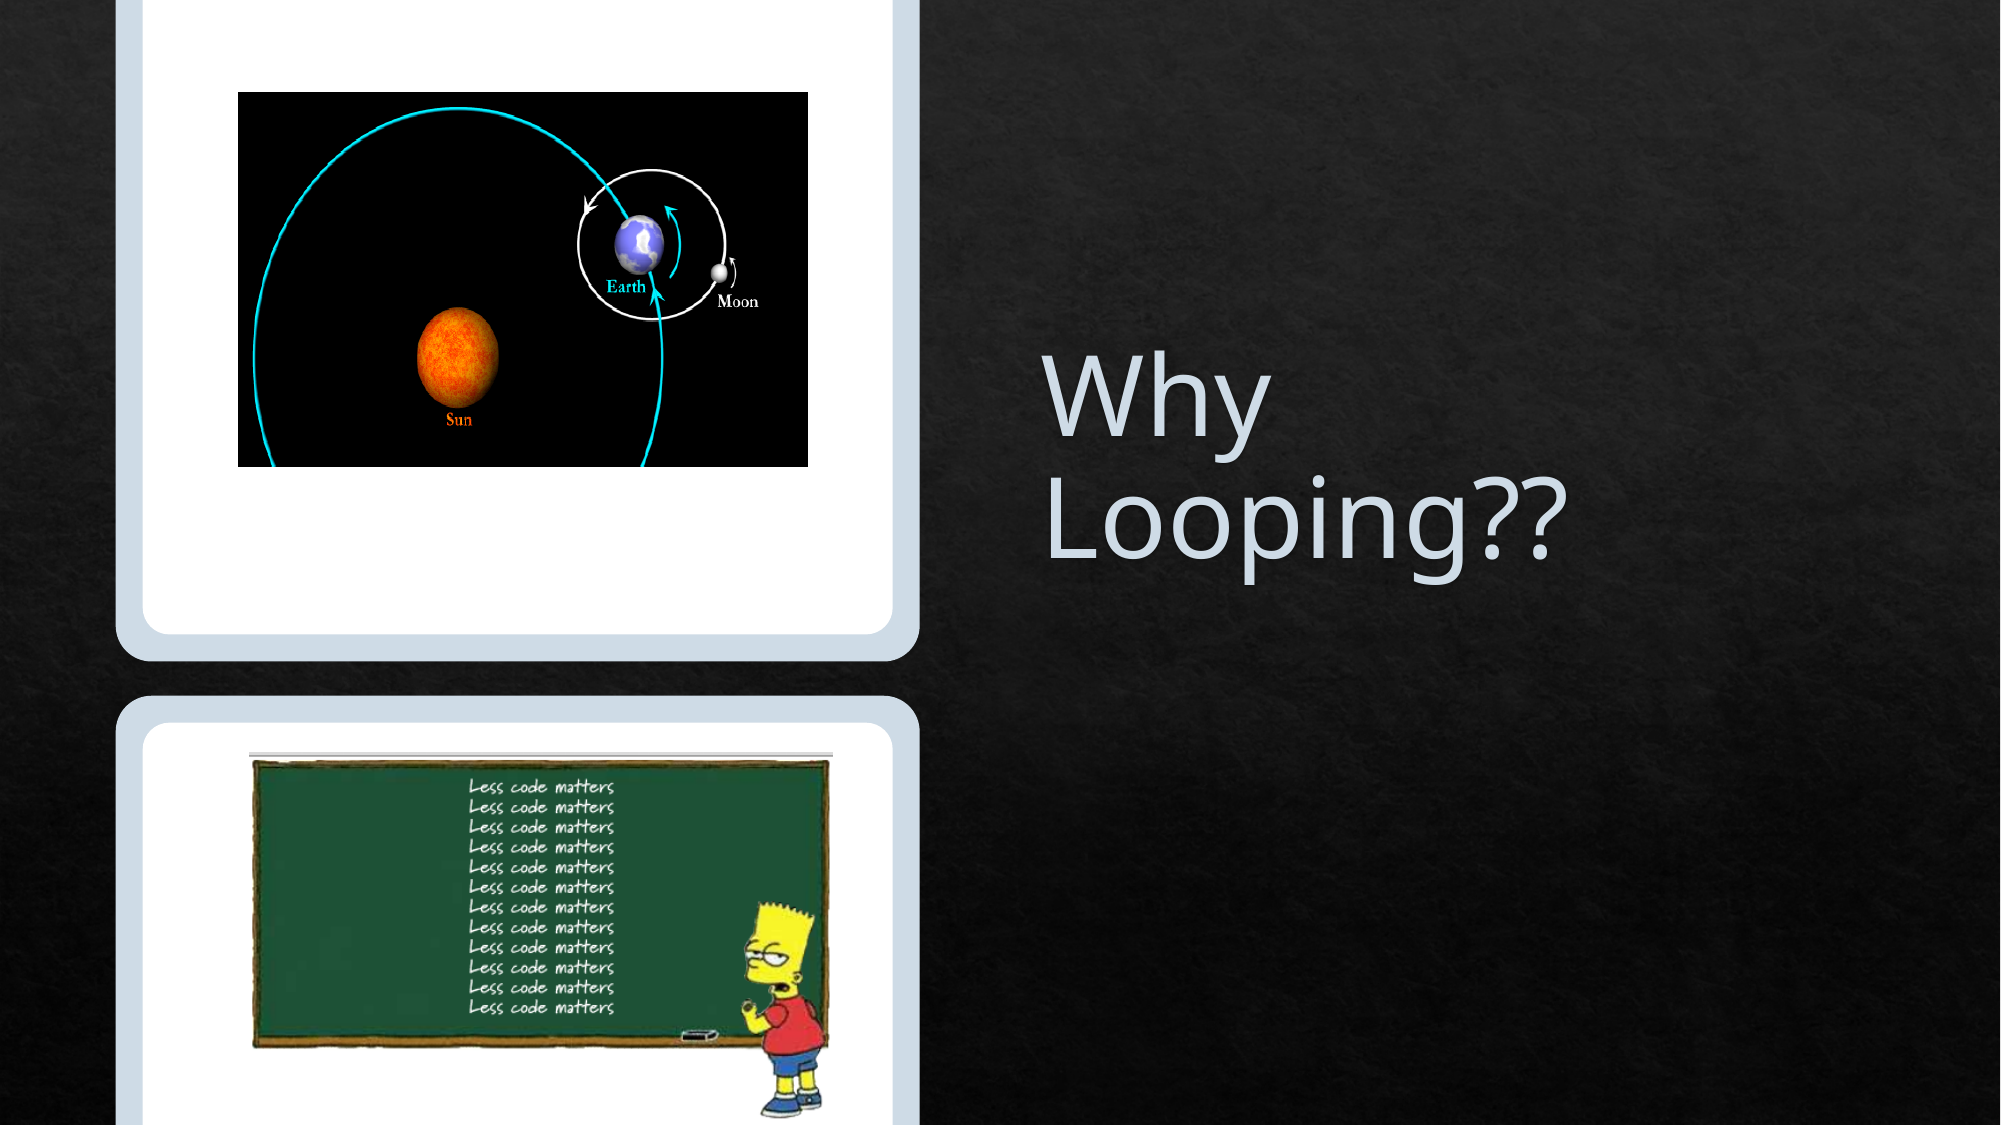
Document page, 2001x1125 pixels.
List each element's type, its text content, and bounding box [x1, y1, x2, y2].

title Why Looping?? [1025, 170, 1841, 591]
text_box [114, 694, 921, 1125]
text_box [114, 0, 921, 663]
picture [237, 92, 808, 467]
picture [249, 752, 833, 1123]
text_box [141, 0, 894, 636]
text_box [0, 0, 2000, 1125]
text_box [141, 721, 894, 1125]
